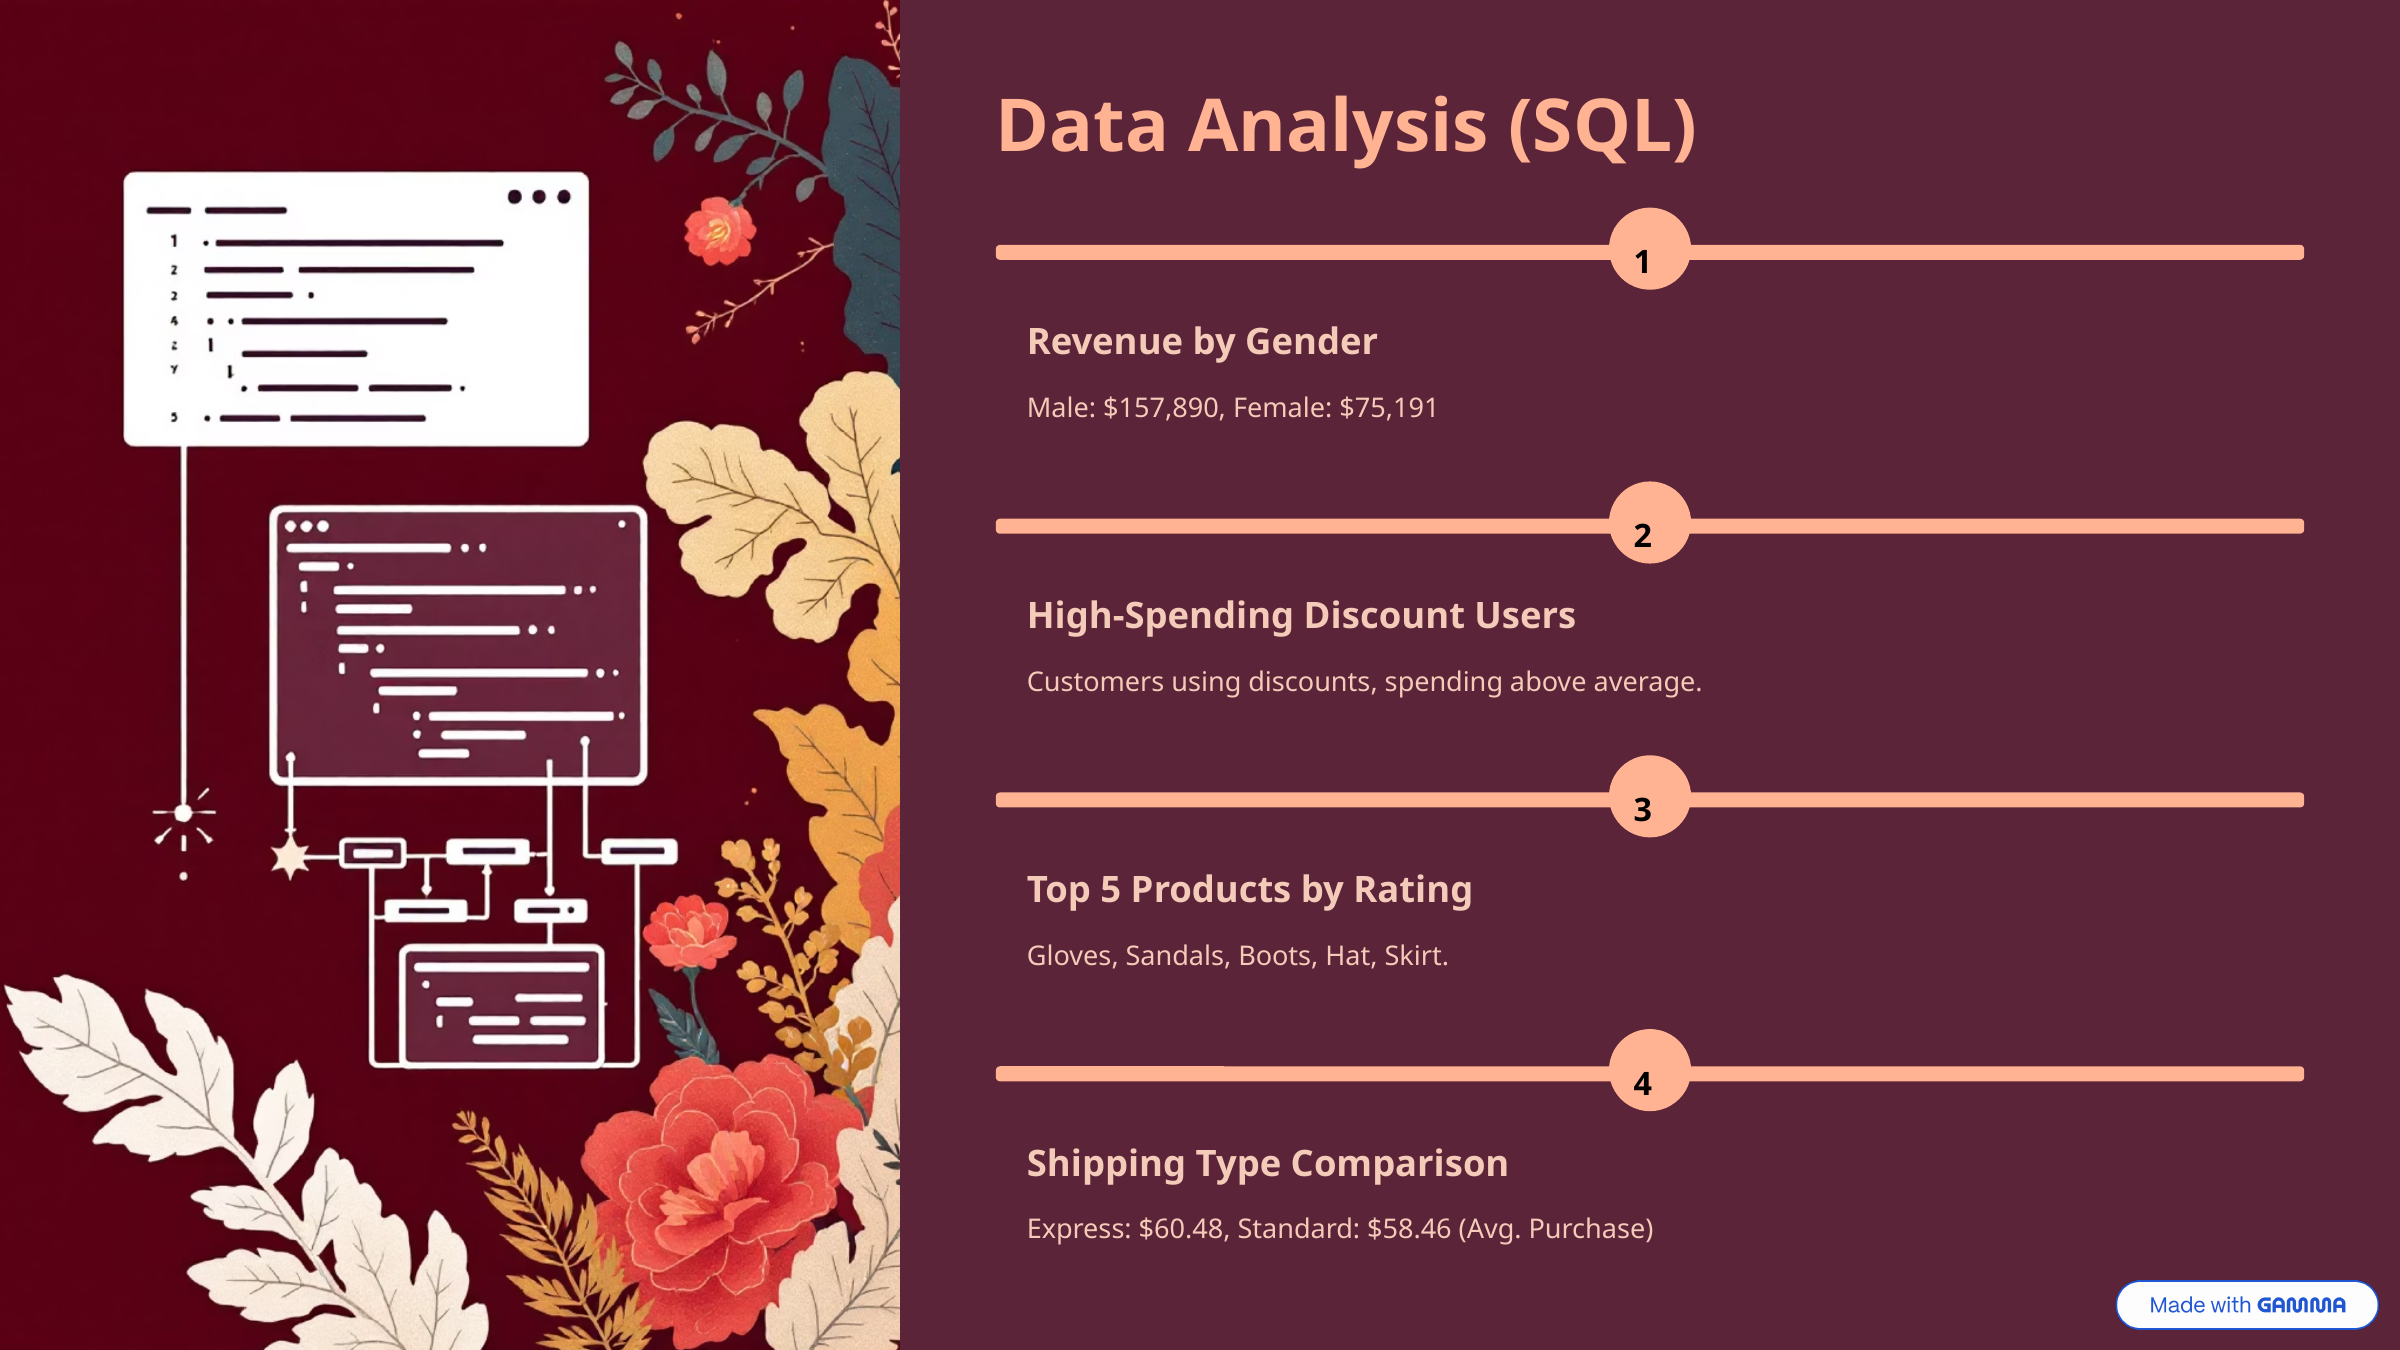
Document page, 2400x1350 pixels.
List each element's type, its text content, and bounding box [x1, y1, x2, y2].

text_box Express: $60.48, Standard: $58.46 (Avg. Purchase) [1026, 1200, 2273, 1245]
text_box [995, 518, 1610, 534]
text_box [995, 792, 1610, 808]
text_box [1608, 1029, 1692, 1112]
text_box [995, 244, 1610, 260]
text_box Data Analysis (SQL) [995, 75, 1726, 167]
text_box [1608, 207, 1692, 290]
text_box High-Spending Discount Users [1026, 590, 1566, 637]
text_box Gloves, Sandals, Boots, Hat, Skirt. [1026, 926, 2273, 971]
text_box [995, 1081, 2305, 1276]
text_box Top 5 Products by Rating [1026, 864, 1462, 911]
text_box [1608, 481, 1692, 564]
text_box [1690, 792, 2305, 808]
picture [0, 0, 900, 1350]
picture [2106, 1271, 2389, 1339]
text_box [1690, 1066, 2305, 1082]
text_box [995, 807, 2305, 1002]
text_box Revenue by Gender [1026, 317, 1392, 363]
text_box Male: $157,890, Female: $75,191 [1026, 379, 2273, 423]
text_box 2 [1633, 501, 1667, 543]
text_box 4 [1633, 1049, 1667, 1091]
text_box 3 [1633, 775, 1667, 817]
text_box [995, 260, 2305, 454]
text_box [1690, 518, 2305, 534]
text_box [995, 534, 2305, 728]
text_box Shipping Type Comparison [1026, 1138, 1502, 1185]
text_box Customers using discounts, spending above average. [1026, 652, 2273, 697]
text_box [1608, 755, 1692, 838]
text_box 1 [1633, 228, 1667, 270]
text_box [1690, 244, 2305, 260]
text_box [995, 1066, 1610, 1082]
